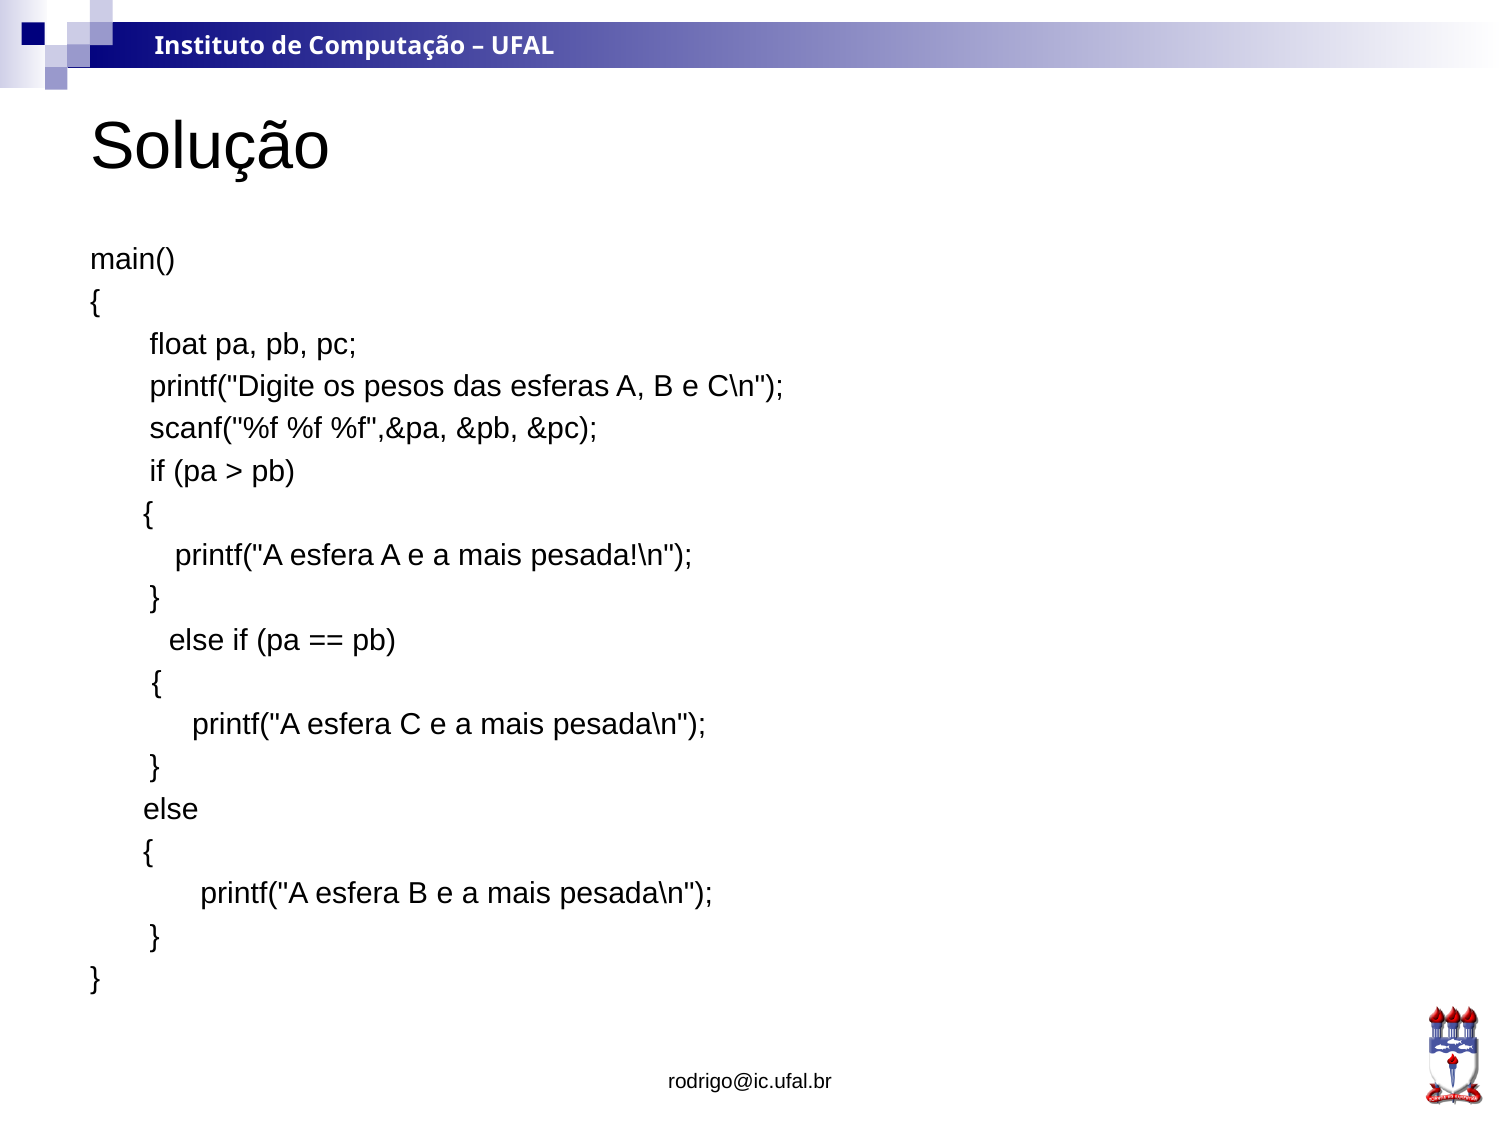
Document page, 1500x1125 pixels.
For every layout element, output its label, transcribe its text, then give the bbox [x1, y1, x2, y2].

title Solução [74, 74, 1426, 209]
list main() { float pa, pb, pc; printf("Digite os pesos das esferas A, B e C\n"); scanf("%f %f %f",&pa, &pb, &pc); if (pa > pb) { printf("A esfera A e a mais pesada!\n"); } else if (pa == pb) { printf("A esfera C e a mais pesada\n"); } else { printf("A esfera B e a mais pesada\n"); } } [74, 231, 1426, 1012]
picture [1423, 1004, 1483, 1106]
footer rodrigo@ic.ufal.br [512, 1024, 988, 1101]
